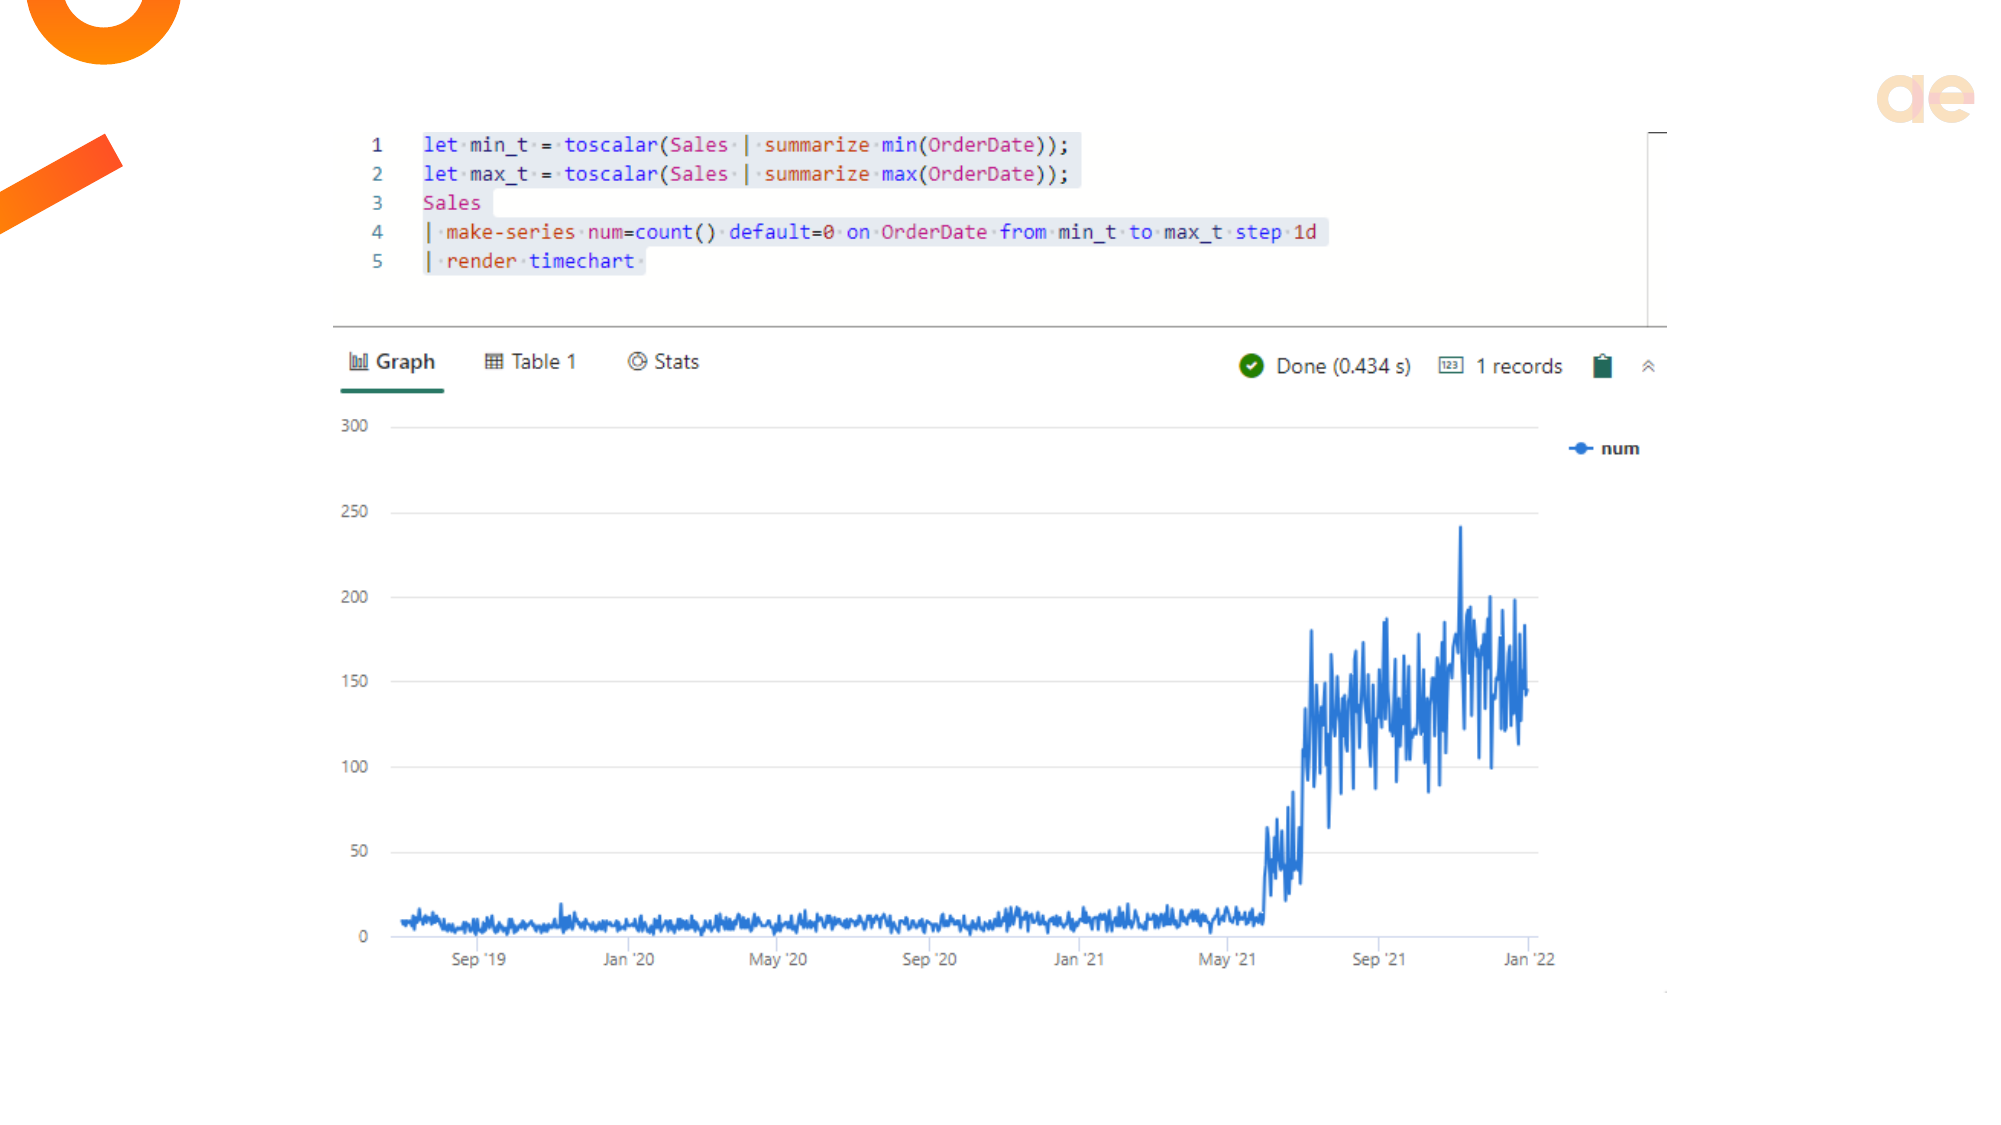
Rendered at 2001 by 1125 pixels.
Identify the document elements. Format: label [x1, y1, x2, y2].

picture [333, 132, 1667, 993]
picture [1877, 75, 1975, 123]
